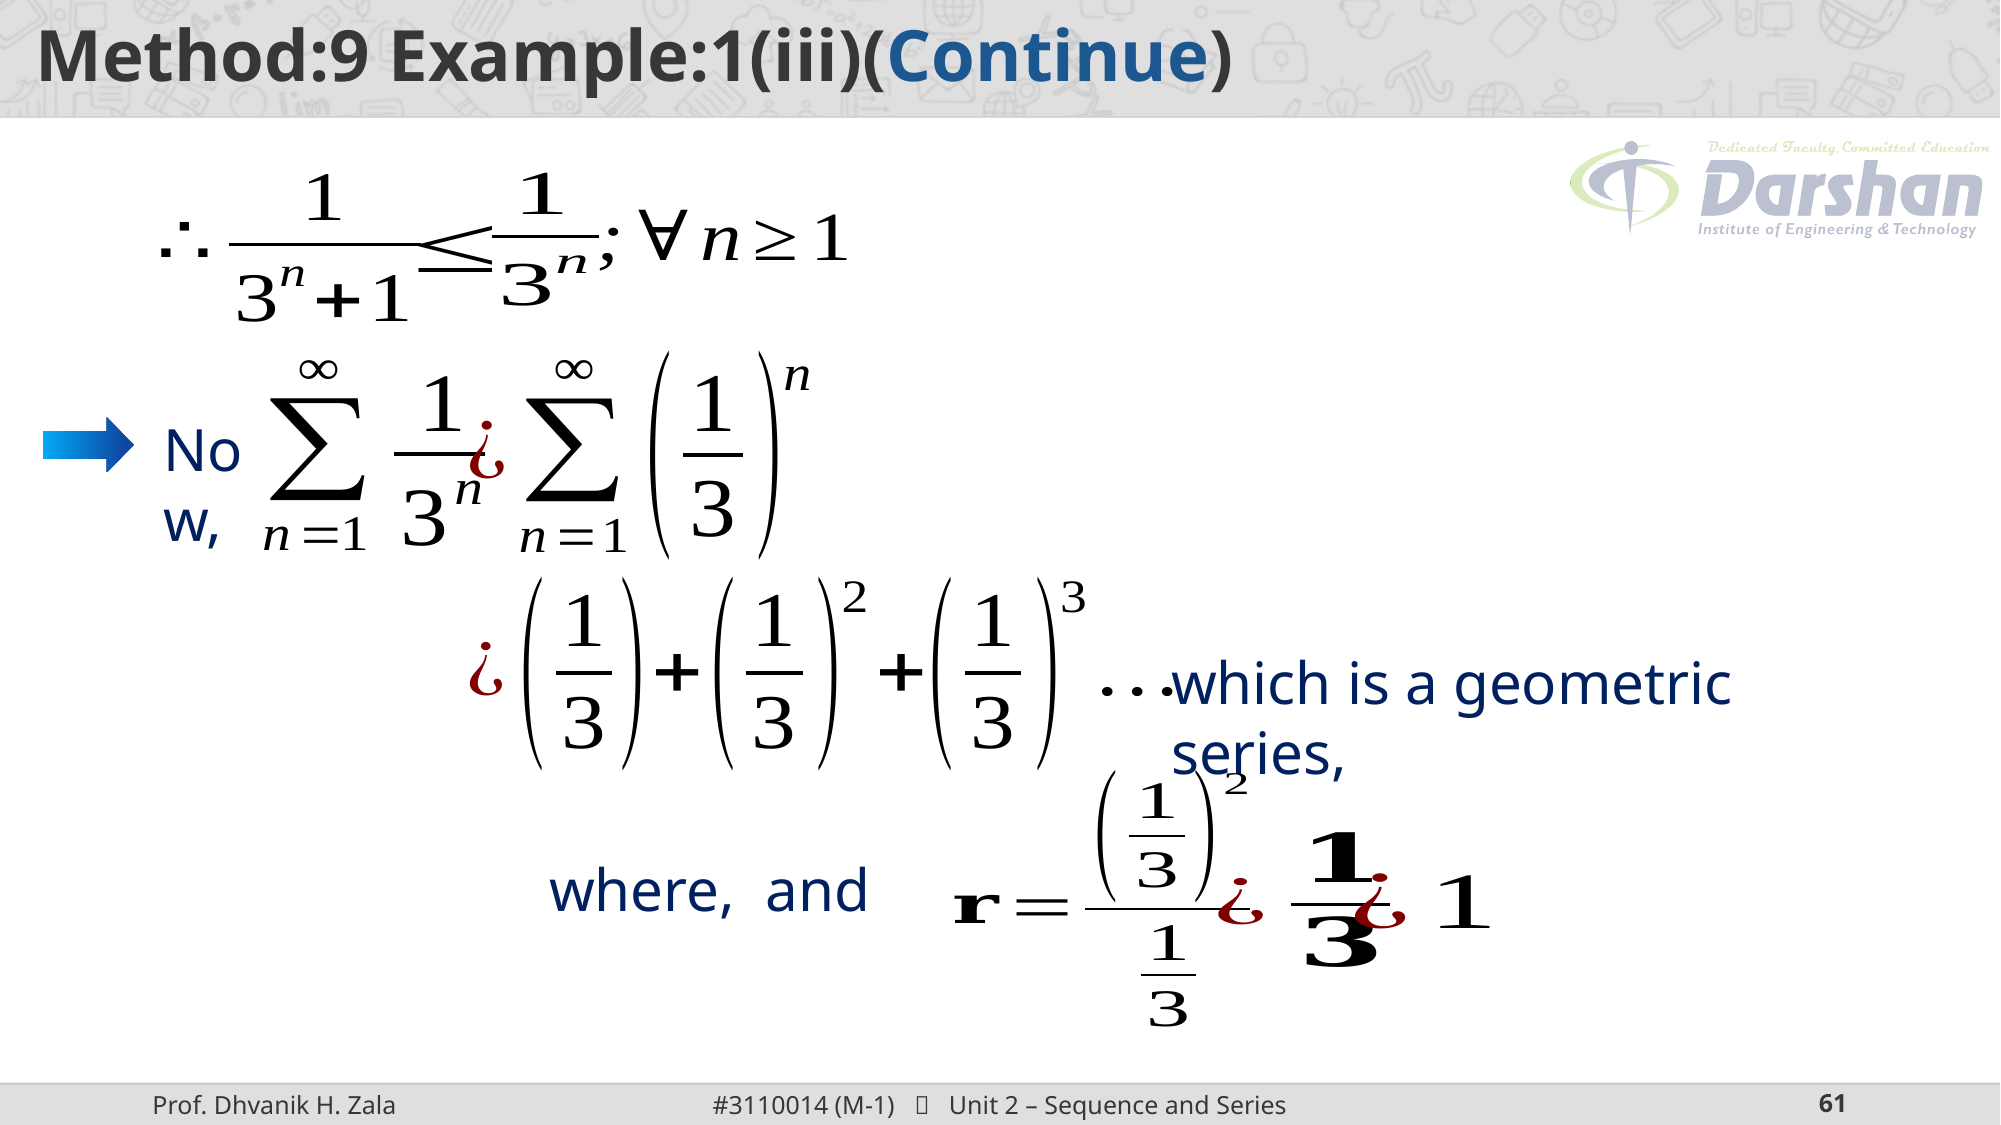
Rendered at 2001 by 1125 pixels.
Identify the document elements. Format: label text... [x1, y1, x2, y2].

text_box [148, 337, 493, 564]
text_box [42, 417, 135, 473]
text_box Therefore, by limit comparison test both the series are convergent or divergent [1570, 141, 1990, 238]
text_box which is a geometric series, [1156, 638, 1828, 734]
